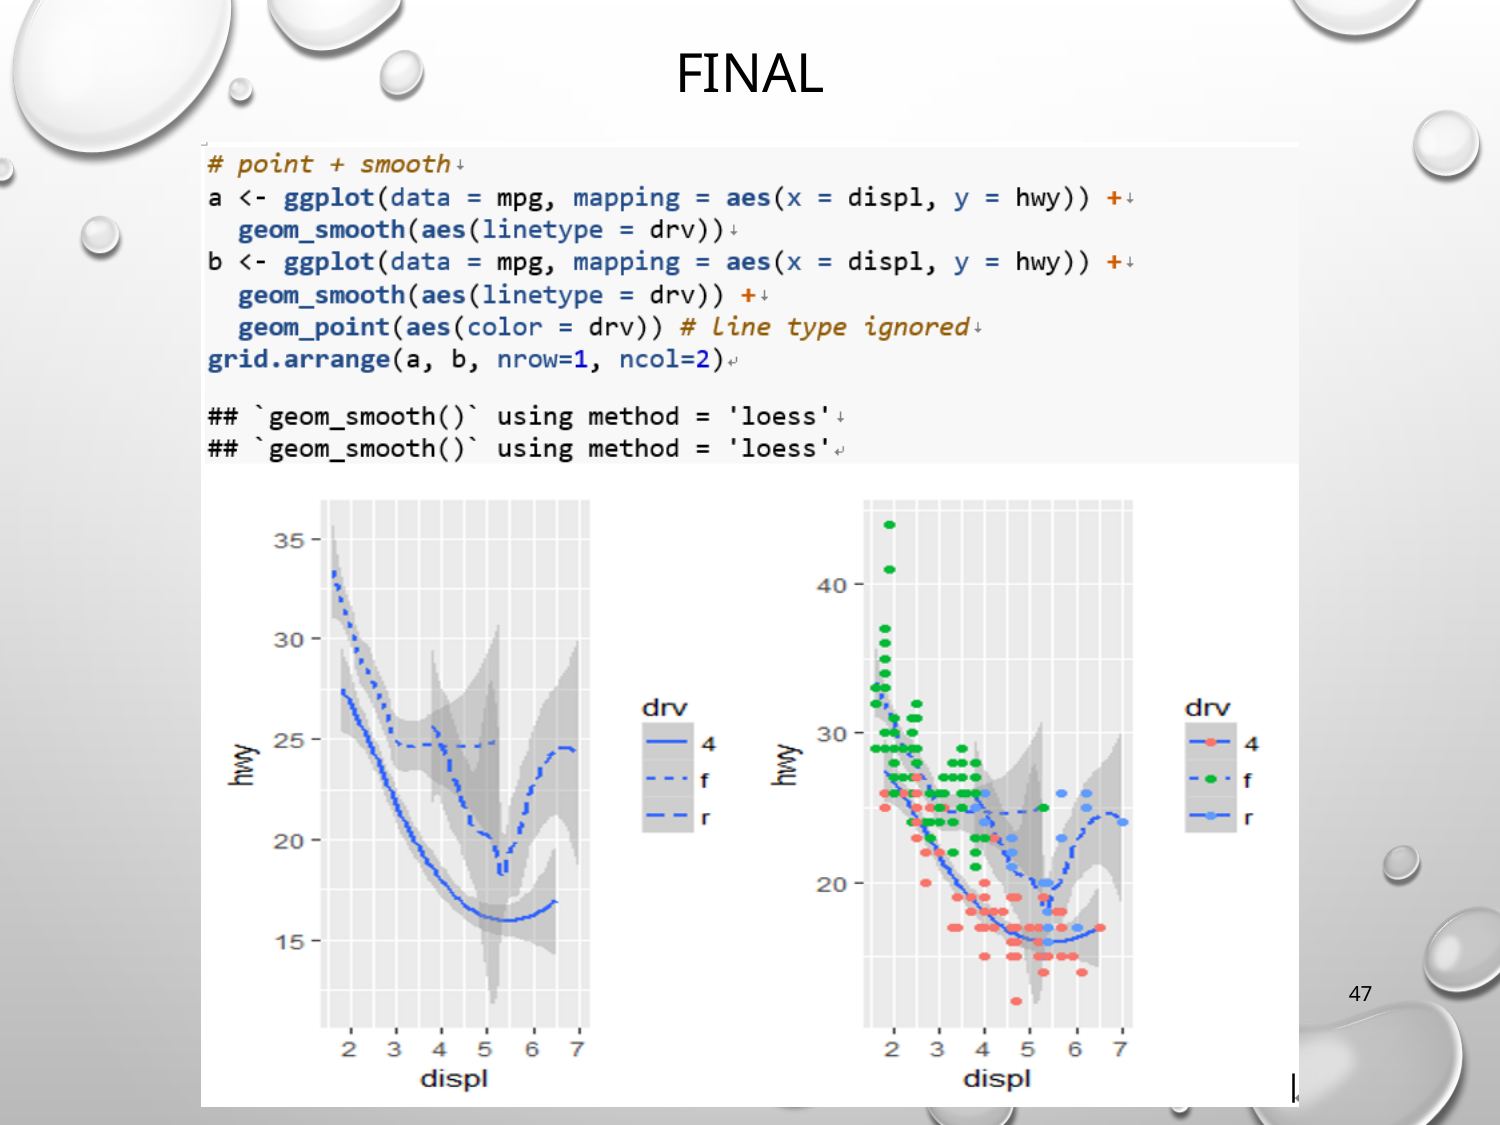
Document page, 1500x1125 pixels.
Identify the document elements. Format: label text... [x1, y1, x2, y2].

title fINAL [112, 38, 1388, 112]
picture [0, 0, 1500, 1125]
slide_number 47 [1303, 965, 1388, 1025]
